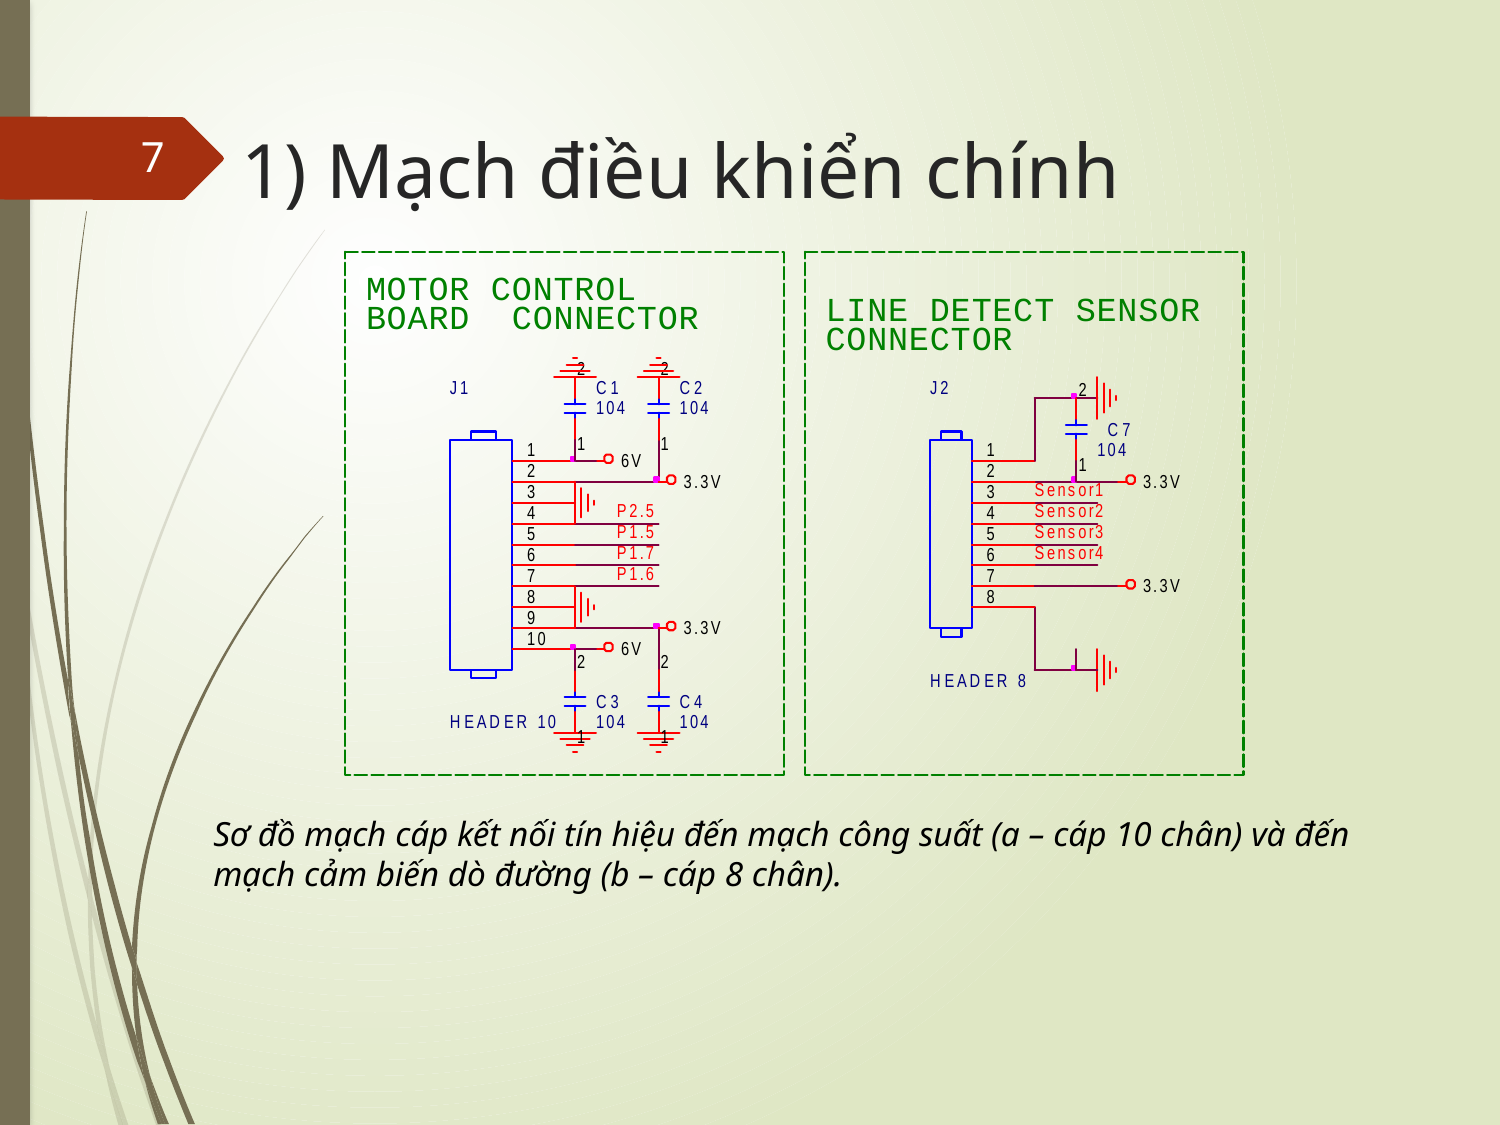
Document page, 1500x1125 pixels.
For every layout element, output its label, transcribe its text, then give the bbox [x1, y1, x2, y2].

slide_number 7 [83, 129, 180, 190]
title 1) Mạch điều khiển chính [226, 115, 1308, 326]
picture [334, 240, 1255, 786]
text_box Sơ đồ mạch cáp kết nối tín hiệu đến mạch công suất (a – cáp 10 chân) và đến mạch cảm biến dò đường (b – cáp 8 chân). [198, 805, 1380, 900]
